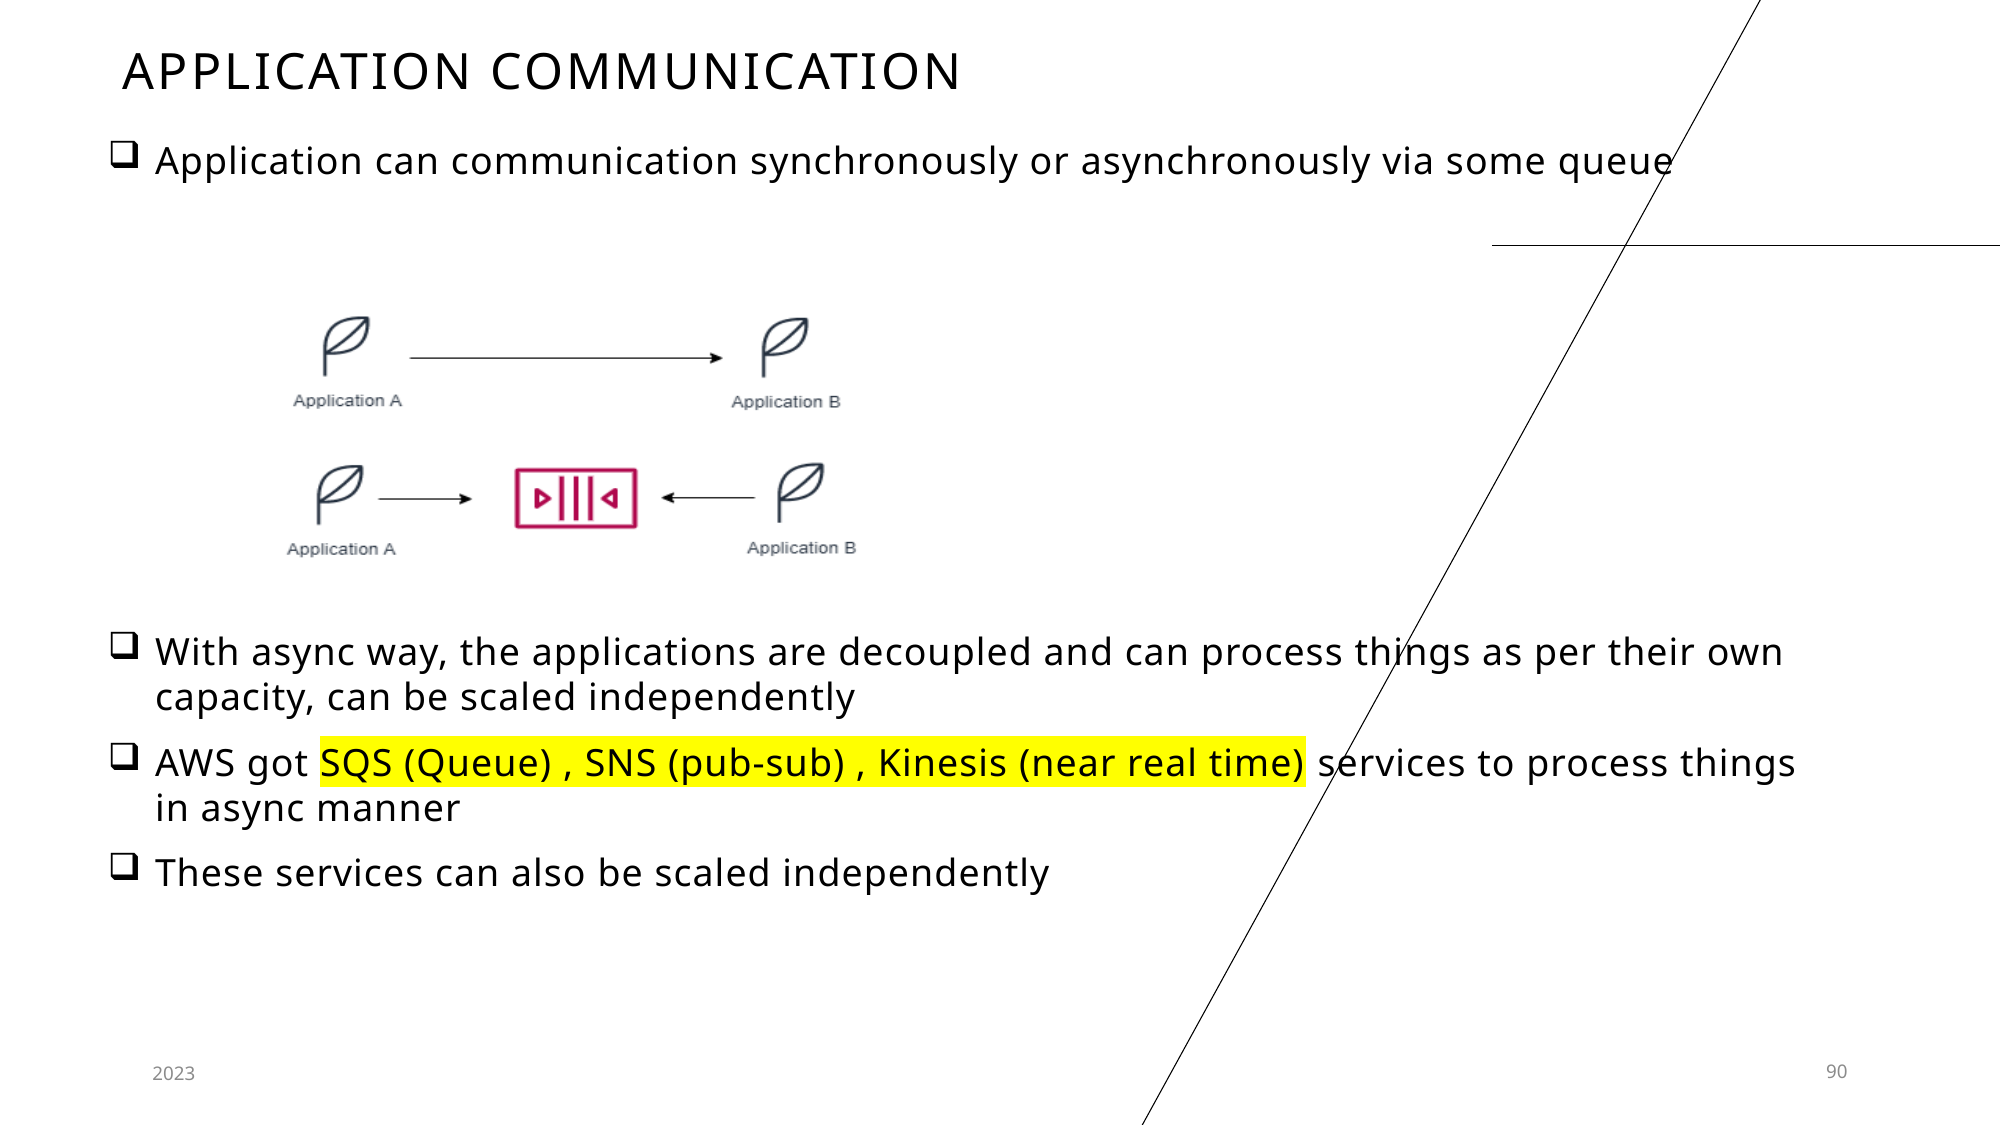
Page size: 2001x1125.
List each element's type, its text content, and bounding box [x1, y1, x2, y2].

title Application communication [108, 23, 1445, 108]
picture [245, 268, 936, 560]
slide_number 90 [1412, 1042, 1863, 1103]
list Application can communication synchronously or asynchronously via some queue With async way, the applications are decoupled and can process things as per their own capacity, can be scaled independently AWS got SQS (Queue) , SNS (pub-sub) , Kinesis (near real time) services to process things in async manner These services can also be scaled independently [93, 129, 1848, 1102]
